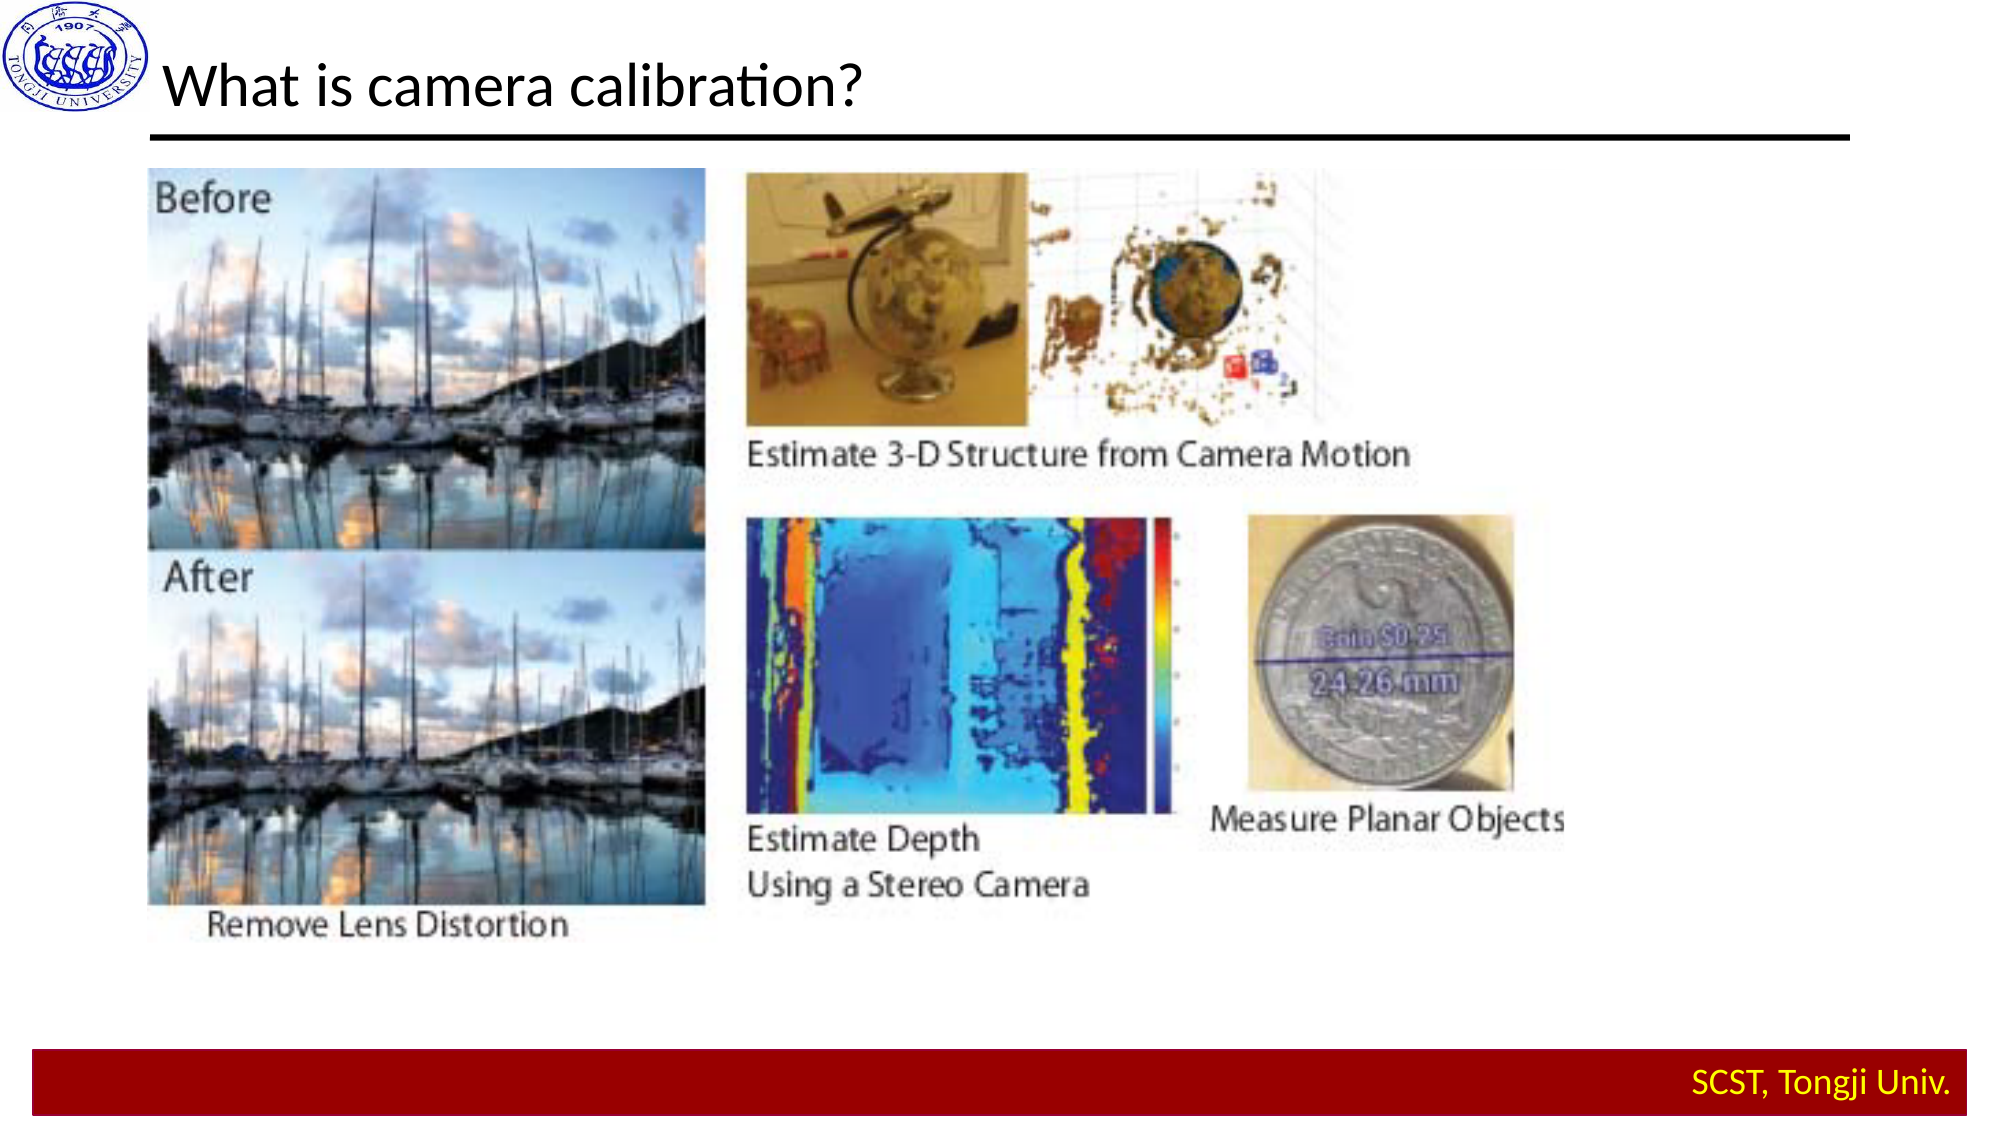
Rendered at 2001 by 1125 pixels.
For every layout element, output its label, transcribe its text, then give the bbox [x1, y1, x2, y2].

picture [0, 0, 150, 112]
picture [146, 168, 1565, 943]
text_box What is camera calibration? [147, 12, 1423, 150]
